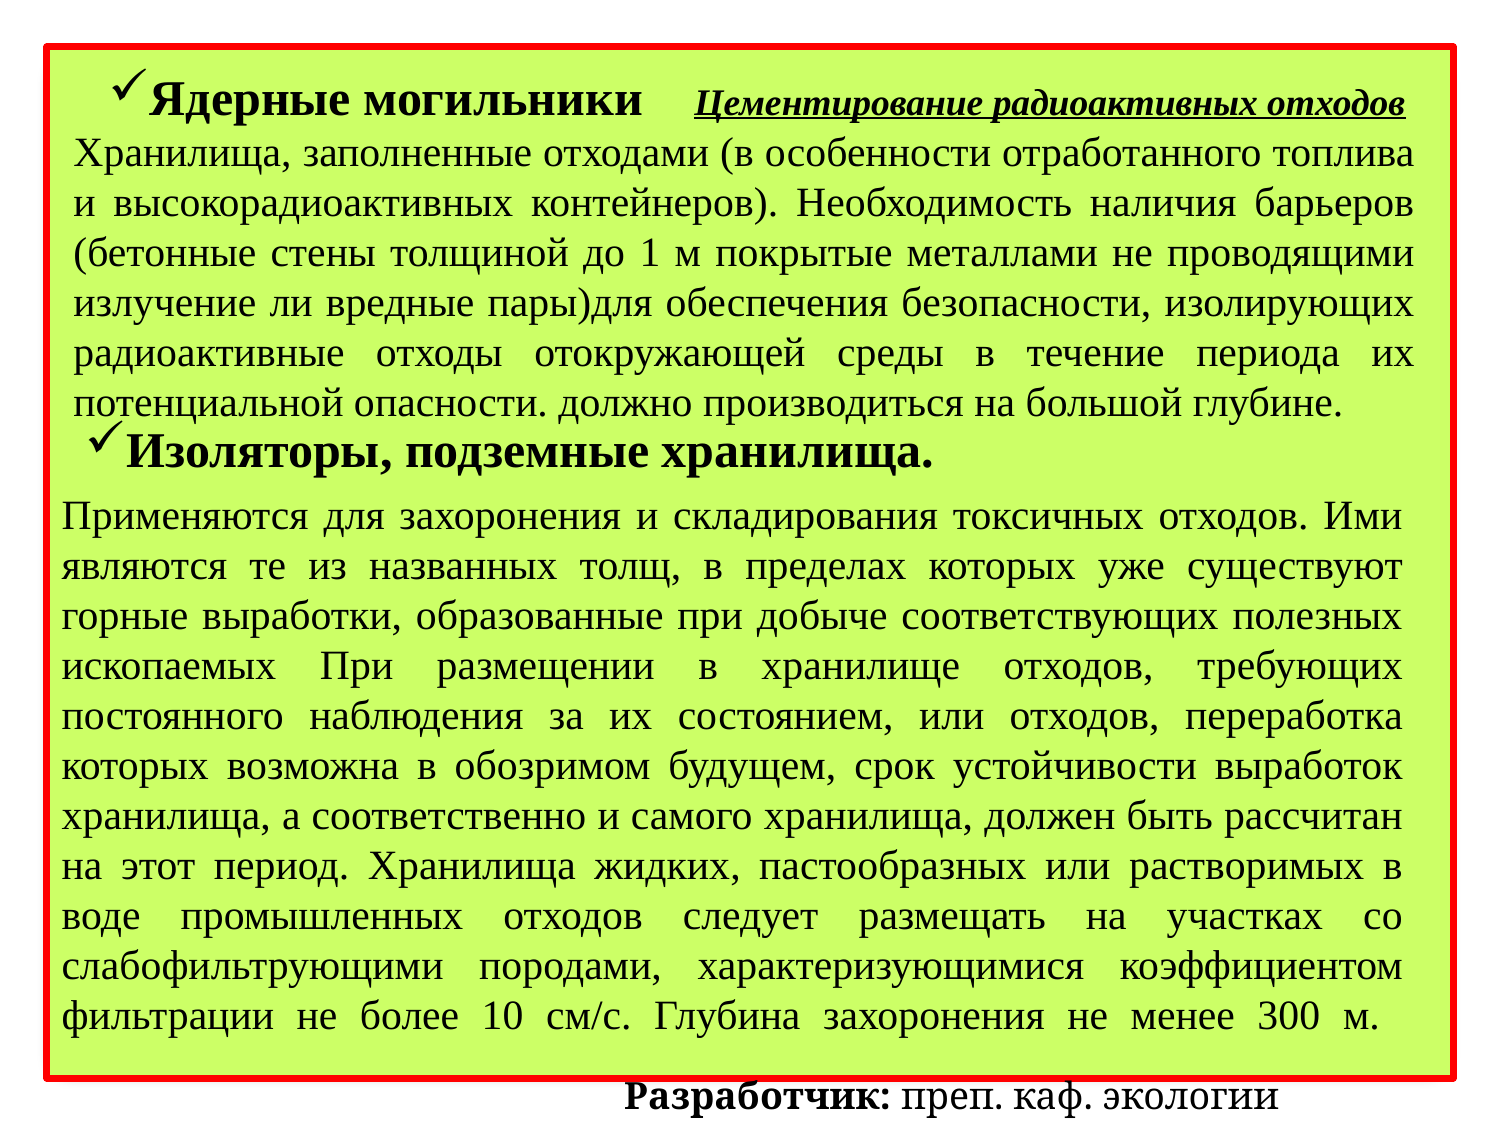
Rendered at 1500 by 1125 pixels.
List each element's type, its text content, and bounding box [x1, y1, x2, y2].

text_box Применяются для захоронения и складирования токсичных отходов. Ими являются те из названных толщ, в пределах которых уже существуют горные выработки, образованные при добыче соответствующих полезных ископаемых При размещении в хранилище отходов, требующих постоянного наблюдения за их состоянием, или отходов, переработка которых возможна в обозримом будущем, срок устойчивости выработок хранилища, а соответственно и самого хранилища, должен быть рассчитан на этот период. Хранилища жидких, пастообразных или растворимых в воде промышленных отходов следует размещать на участках со слабофильтрующими породами, характеризующимися коэффициентом фильтрации не более 10 см/с. Глубина захоронения не менее 300 м. [46, 480, 1418, 1125]
text_box Ядерные могильники [93, 58, 832, 117]
text_box Хранилища, заполненные отходами (в особенности отработанного топлива и высокорадиоактивных контейнеров). Необходимость наличия барьеров (бетонные стены толщиной до 1 м покрытые металлами не проводящими излучение ли вредные пары)для обеспечения безопасности, изолирующих радиоактивные отходы отокружающей среды в течение периода их потенциальной опасности. должно производиться на большой глубине. [58, 117, 1430, 432]
text_box Изоляторы, подземные хранилища. [70, 410, 997, 480]
text_box Разработчик: преп. каф. экологии Кирвель П.И. [609, 1064, 1443, 1125]
text_box Цементирование радиоактивных отходов [679, 70, 1442, 130]
text_box [43, 43, 1457, 1082]
